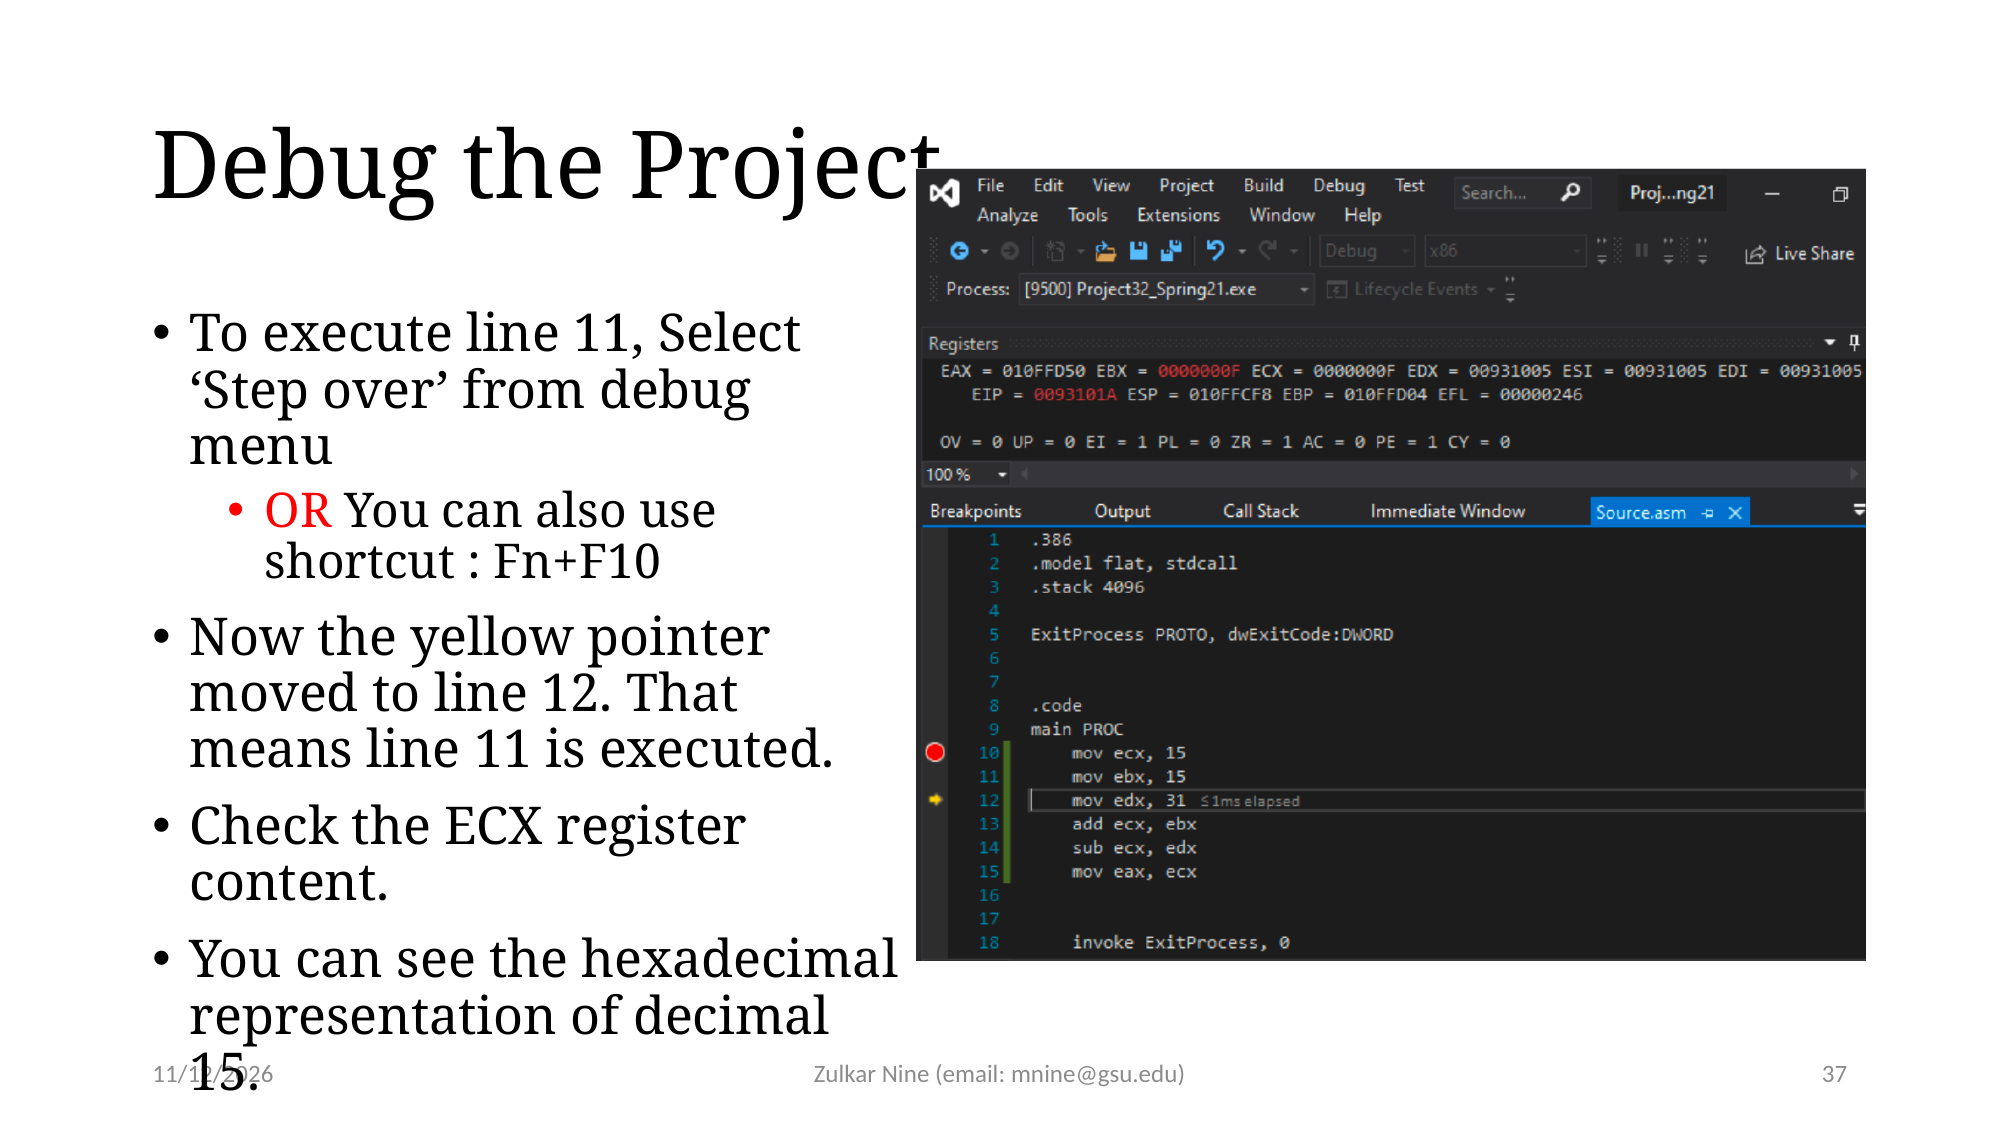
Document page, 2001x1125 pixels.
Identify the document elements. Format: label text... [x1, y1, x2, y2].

footer Zulkar Nine (email: mnine@gsu.edu) [662, 1042, 1338, 1103]
list To execute line 11, Select ‘Step over’ from debug menu OR You can also use shortcut : Fn+F10 Now the yellow pointer moved to line 12. That means line 11 is executed. Check the ECX register content. You can see the hexadecimal representation of decimal 15. [137, 299, 917, 1014]
slide_number 37 [1412, 1042, 1863, 1103]
title Debug the Project [137, 59, 1863, 278]
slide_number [137, 1042, 588, 1103]
picture [916, 168, 1866, 961]
